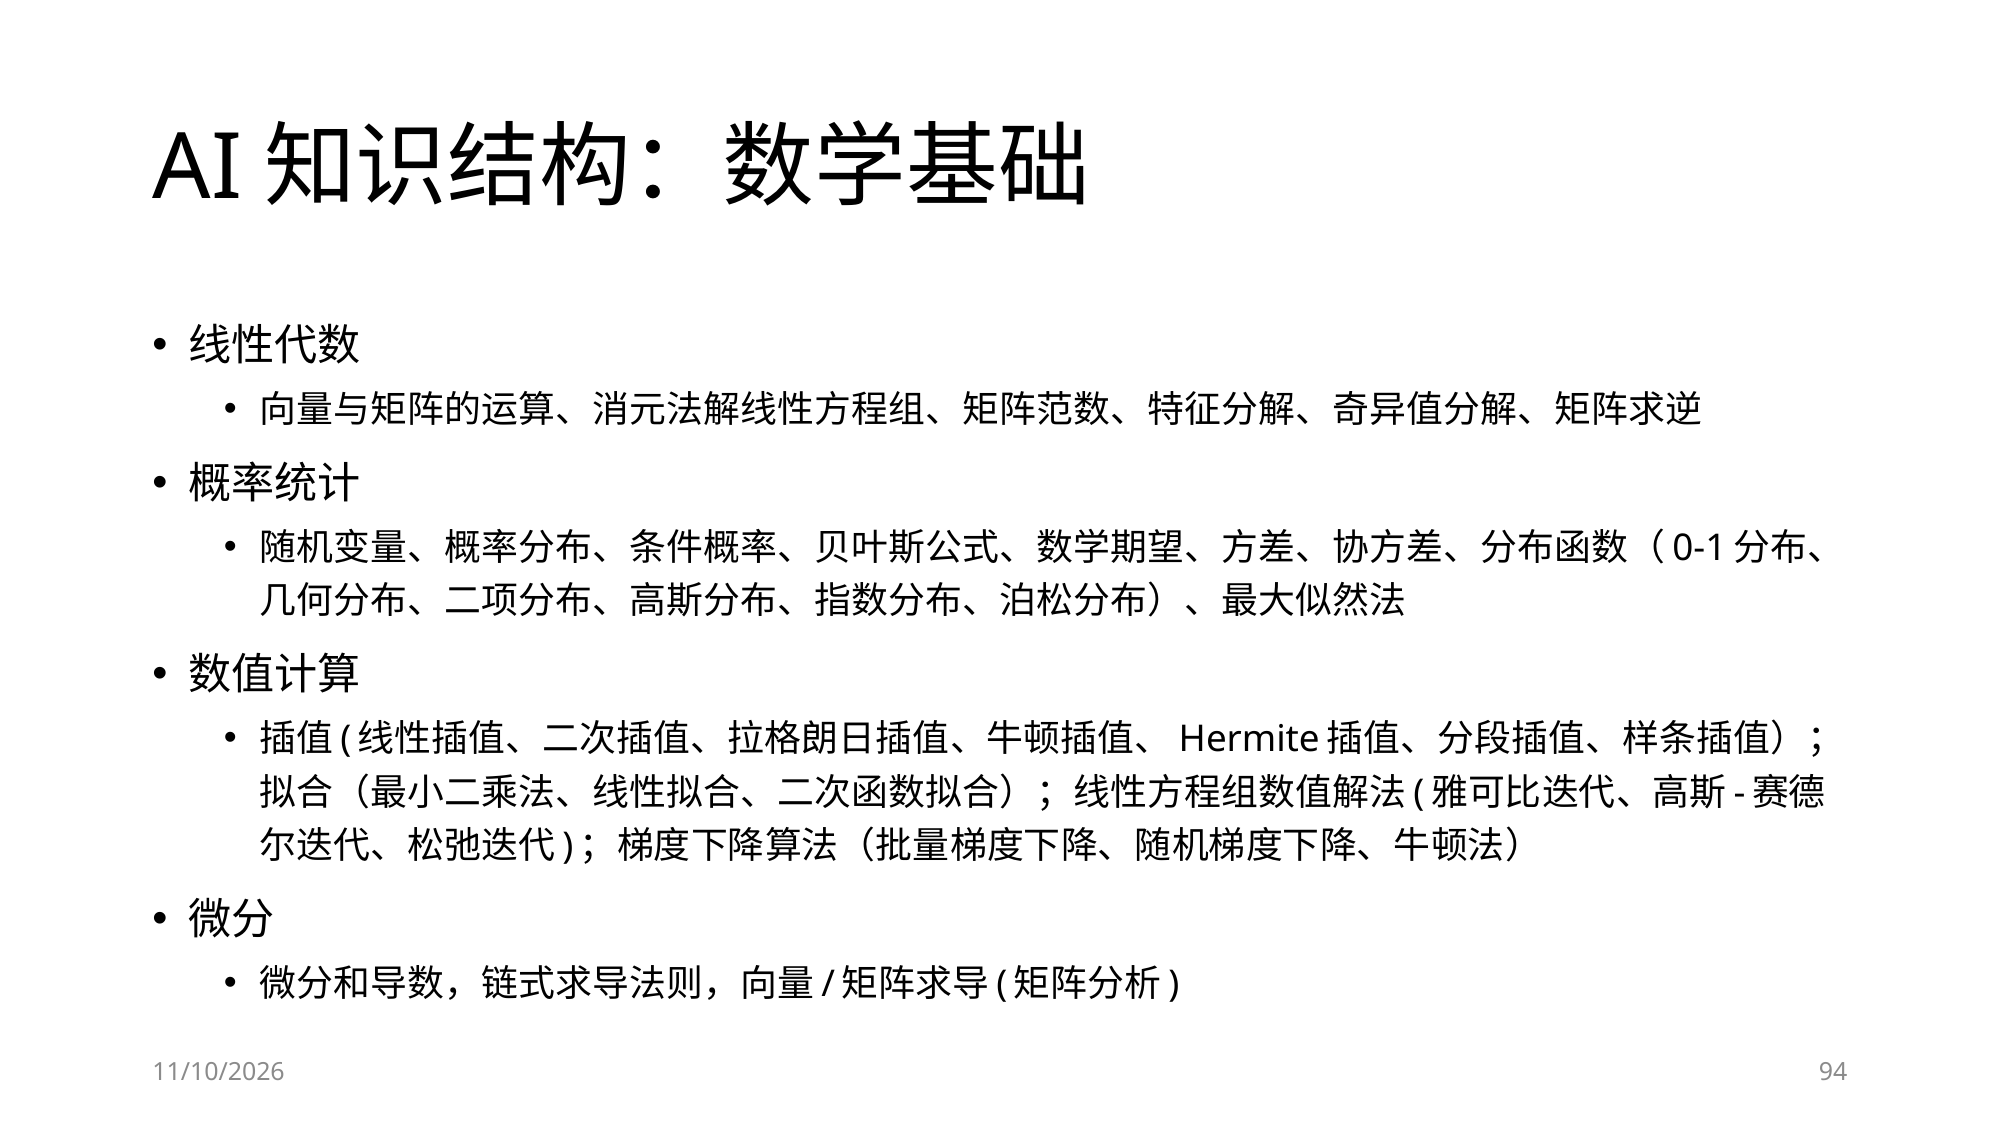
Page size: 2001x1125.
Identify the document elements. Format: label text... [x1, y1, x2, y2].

title AI知识结构：数学基础 [137, 59, 1863, 278]
slide_number 94 [1412, 1042, 1863, 1103]
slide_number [137, 1042, 588, 1103]
list 线性代数 向量与矩阵的运算、消元法解线性方程组、矩阵范数、特征分解、奇异值分解、矩阵求逆 概率统计 随机变量、概率分布、条件概率、贝叶斯公式、数学期望、方差、协方差、分布函数（0-1分布、几何分布、二项分布、高斯分布、指数分布、泊松分布）、最大似然法 数值计算 插值(线性插值、二次插值、拉格朗日插值、牛顿插值、Hermite插值、分段插值、样条插值）；拟合（最小二乘法、线性拟合、二次函数拟合）；线性方程组数值解法(雅可比迭代、高斯-赛德尔迭代、松弛迭代)；梯度下降算法（批量梯度下降、随机梯度下降、牛顿法） 微分 微分和导数，链式求导法则，向量/矩阵求导(矩阵分析) [137, 299, 1863, 1014]
